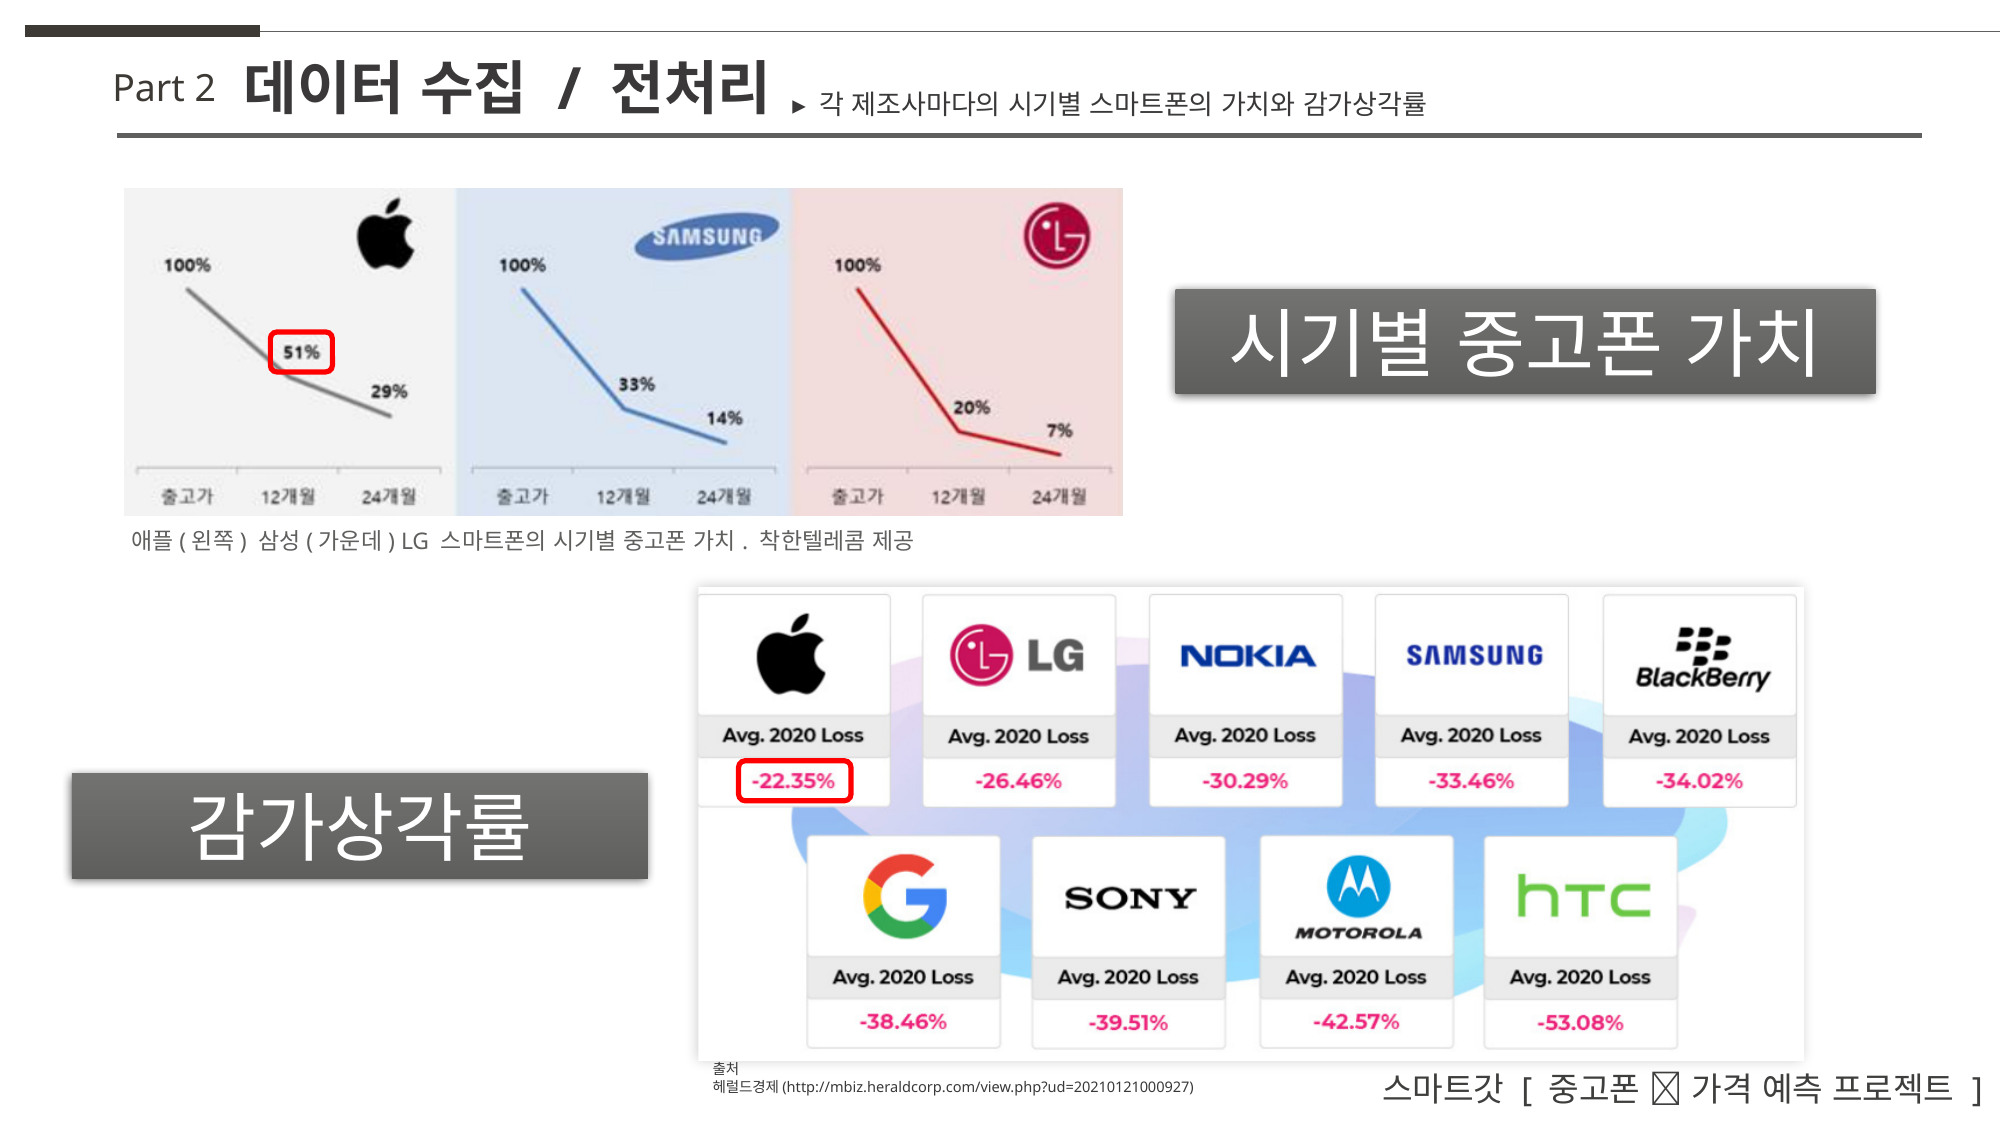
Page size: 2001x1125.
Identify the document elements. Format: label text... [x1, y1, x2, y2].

text_box ▸ 각 제조사마다의 시기별 스마트폰의 가치와 감가상각률 [777, 79, 2000, 127]
picture [698, 587, 1814, 1061]
text_box 시기별 중고폰 가치 [1175, 289, 1876, 394]
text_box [116, 188, 1131, 563]
text_box 데이터 수집 / 전처리 [228, 44, 1092, 129]
text_box Part 2 [97, 56, 228, 117]
text_box 감가상각률 [71, 773, 648, 879]
text_box 스마트갓 [ 중고폰 📱 가격 예측 프로젝트 ] [1330, 1061, 1998, 1116]
text_box 출처 헤럴드경제(http://mbiz.heraldcorp.com/view.php?ud=20210121000927) [697, 1053, 1209, 1103]
